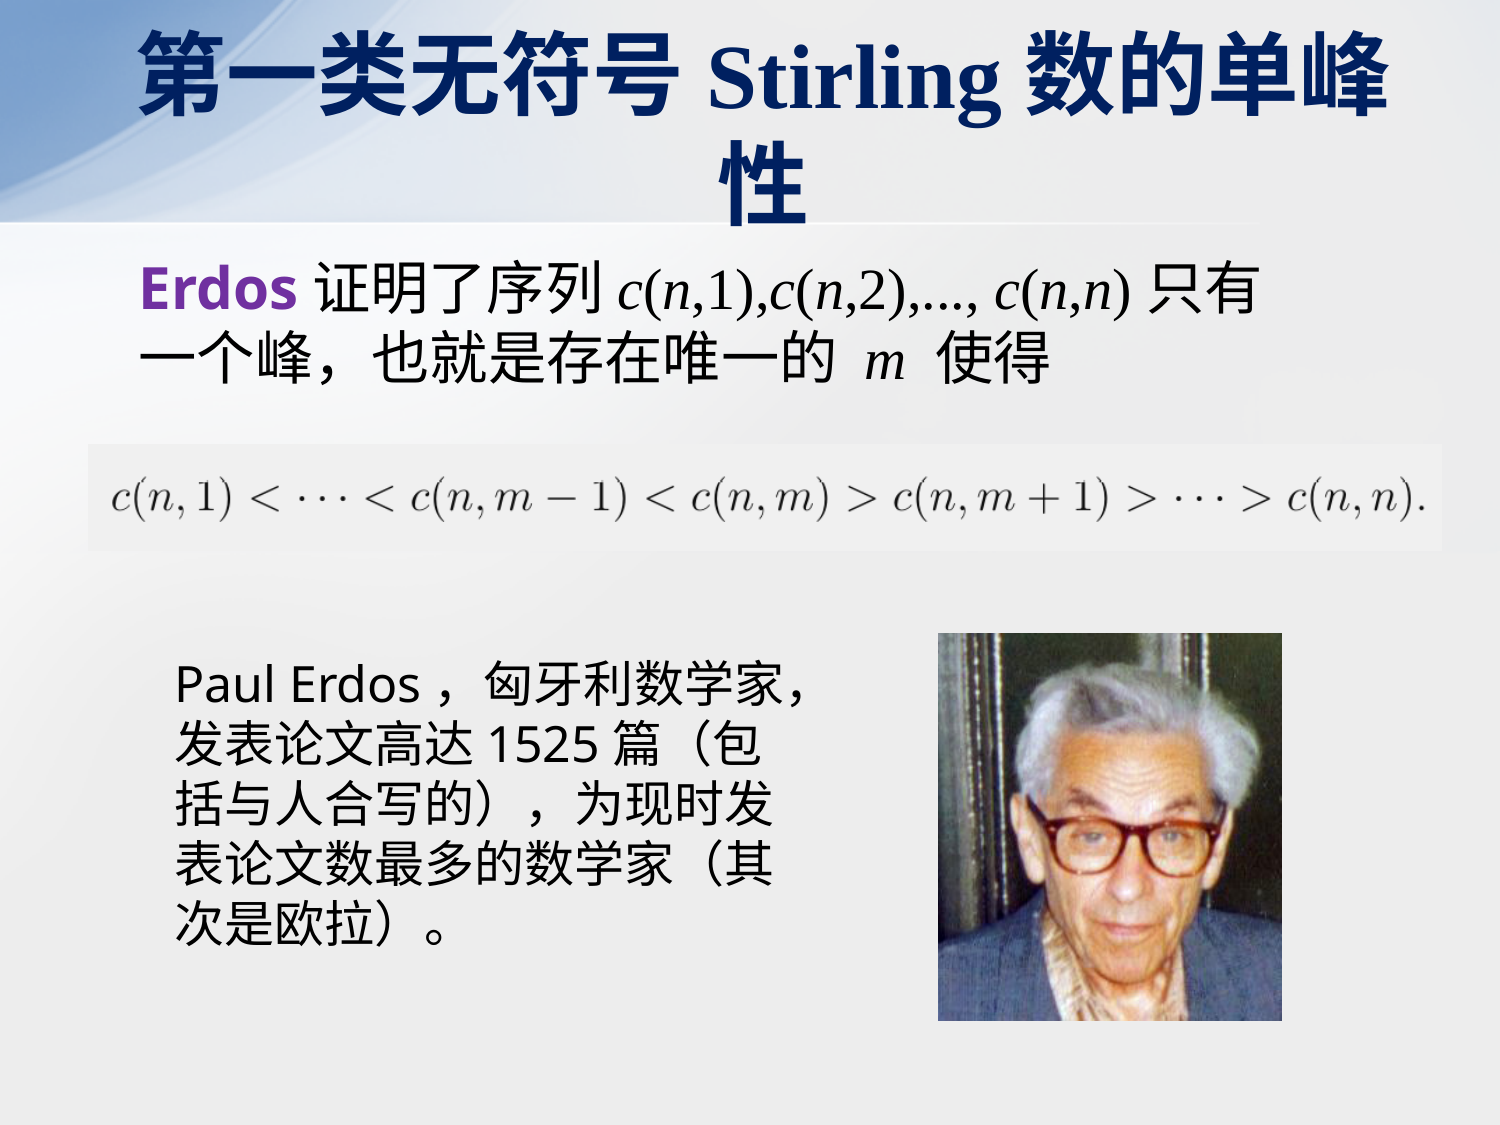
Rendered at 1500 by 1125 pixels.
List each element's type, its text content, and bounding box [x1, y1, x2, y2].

text_box 第一类无符号Stirling数的单峰性 [88, 54, 1438, 200]
picture [0, 0, 1500, 1125]
text_box Paul Erdos，匈牙利数学家，发表论文高达1525篇（包括与人合写的），为现时发表论文数最多的数学家（其次是欧拉）。 [159, 645, 809, 960]
text_box Erdos证明了序列c(n,1),c(n,2),..., c(n,n)只有一个峰，也就是存在唯一的 m 使得 [123, 243, 1329, 399]
